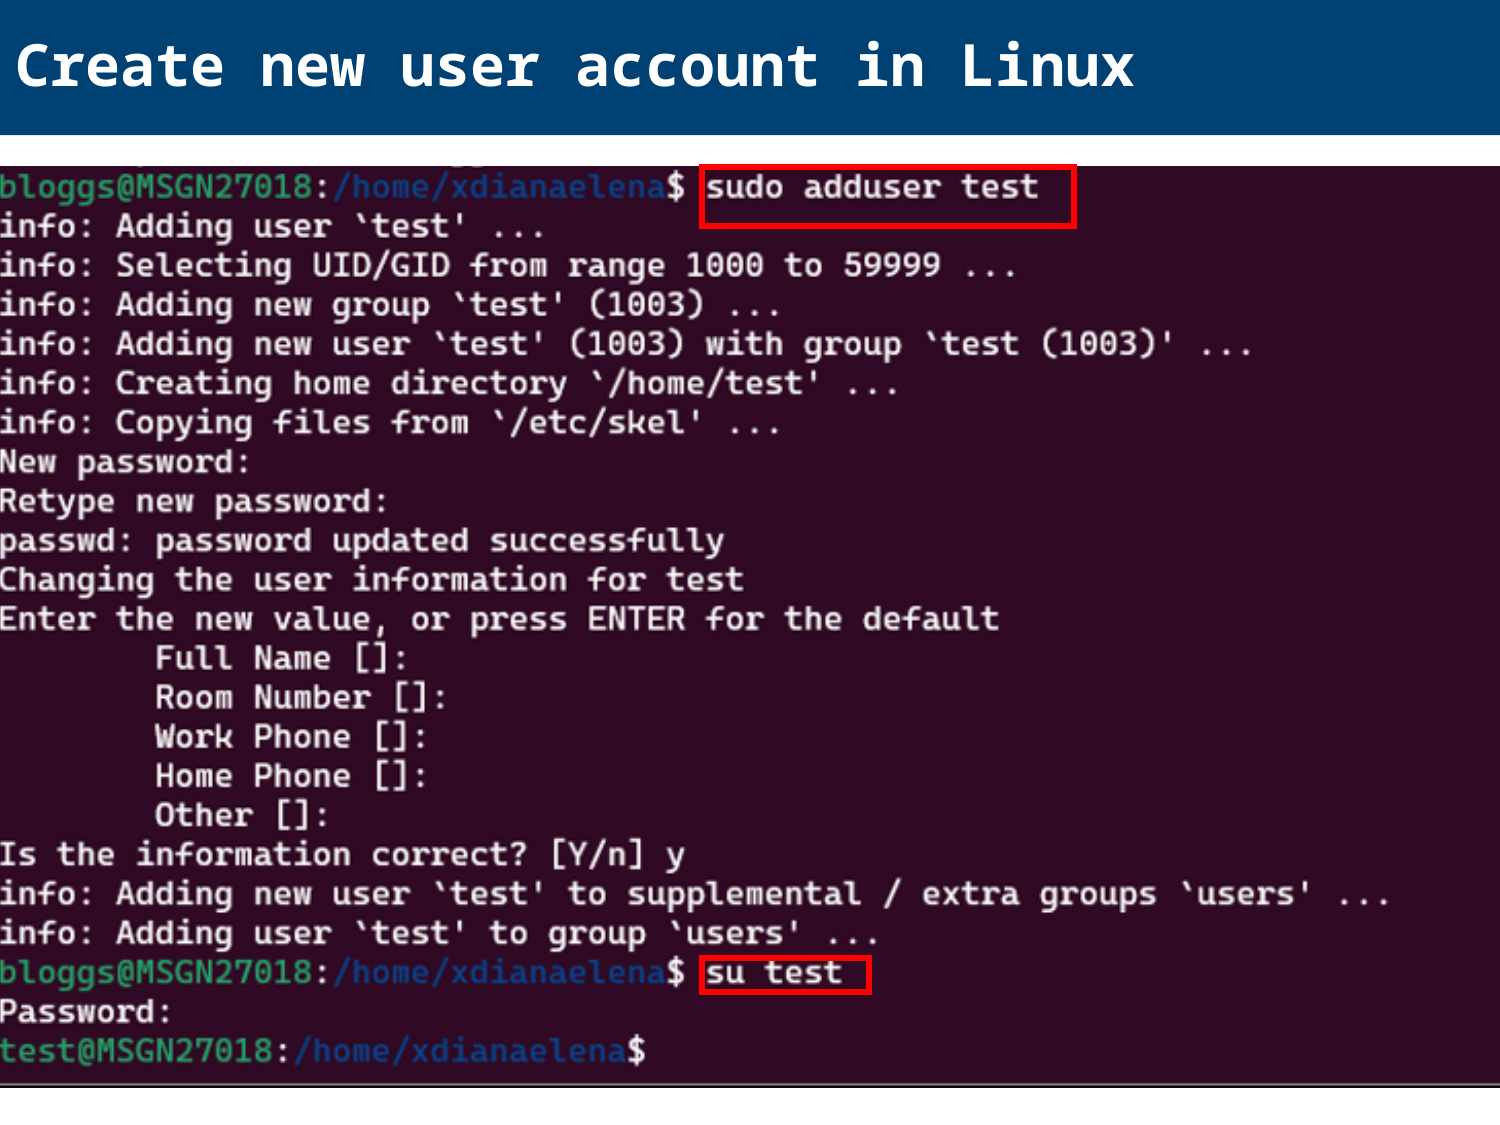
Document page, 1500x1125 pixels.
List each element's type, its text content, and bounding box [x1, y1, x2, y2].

text_box Create new user account in Linux [0, 0, 1500, 136]
picture [0, 136, 1500, 1125]
